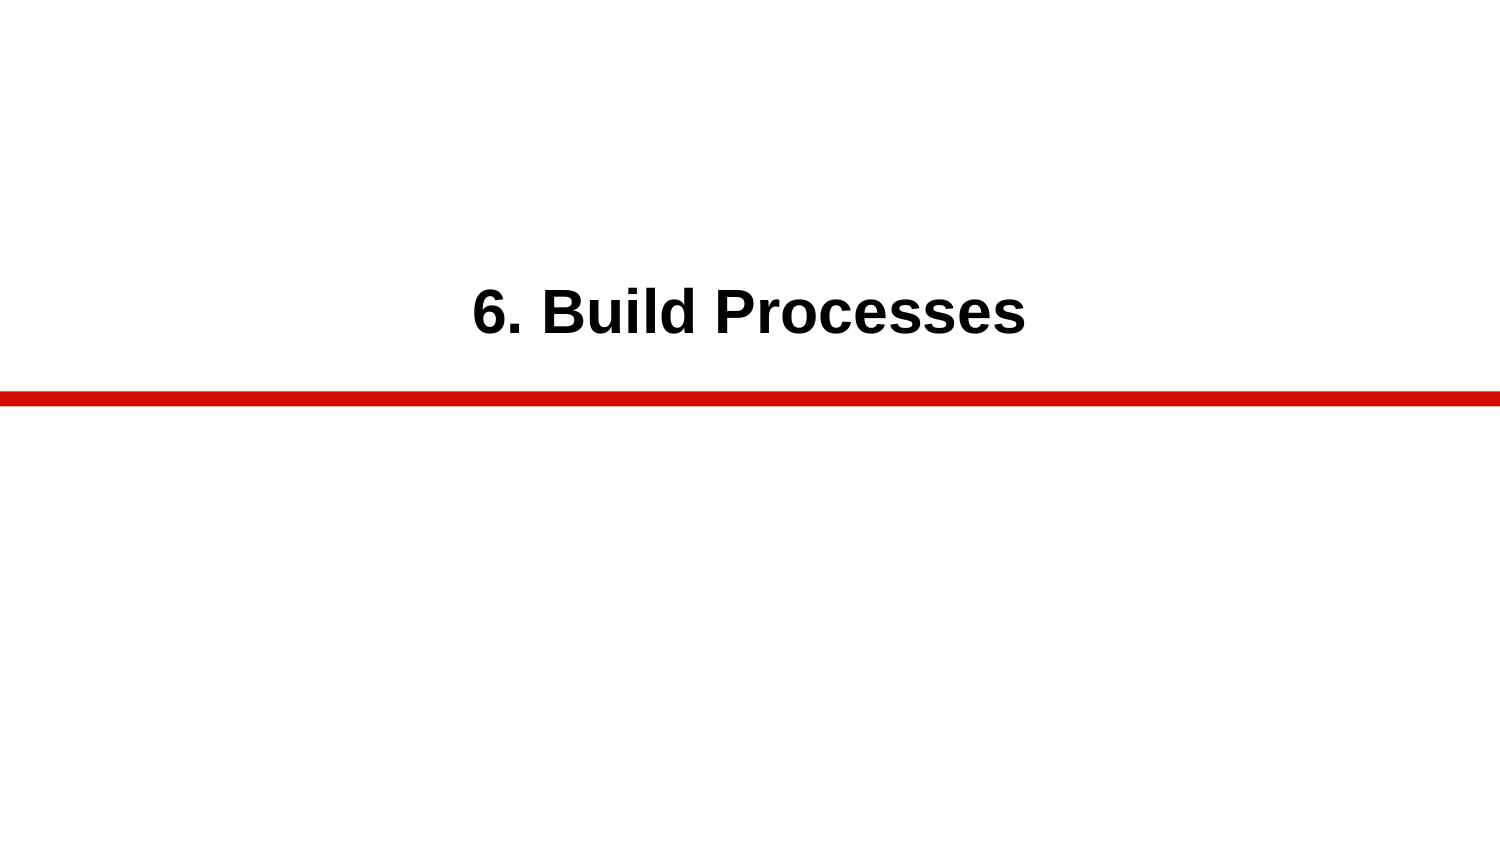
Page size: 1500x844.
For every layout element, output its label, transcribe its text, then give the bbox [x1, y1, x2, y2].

title 6. Build Processes [0, 0, 1500, 392]
